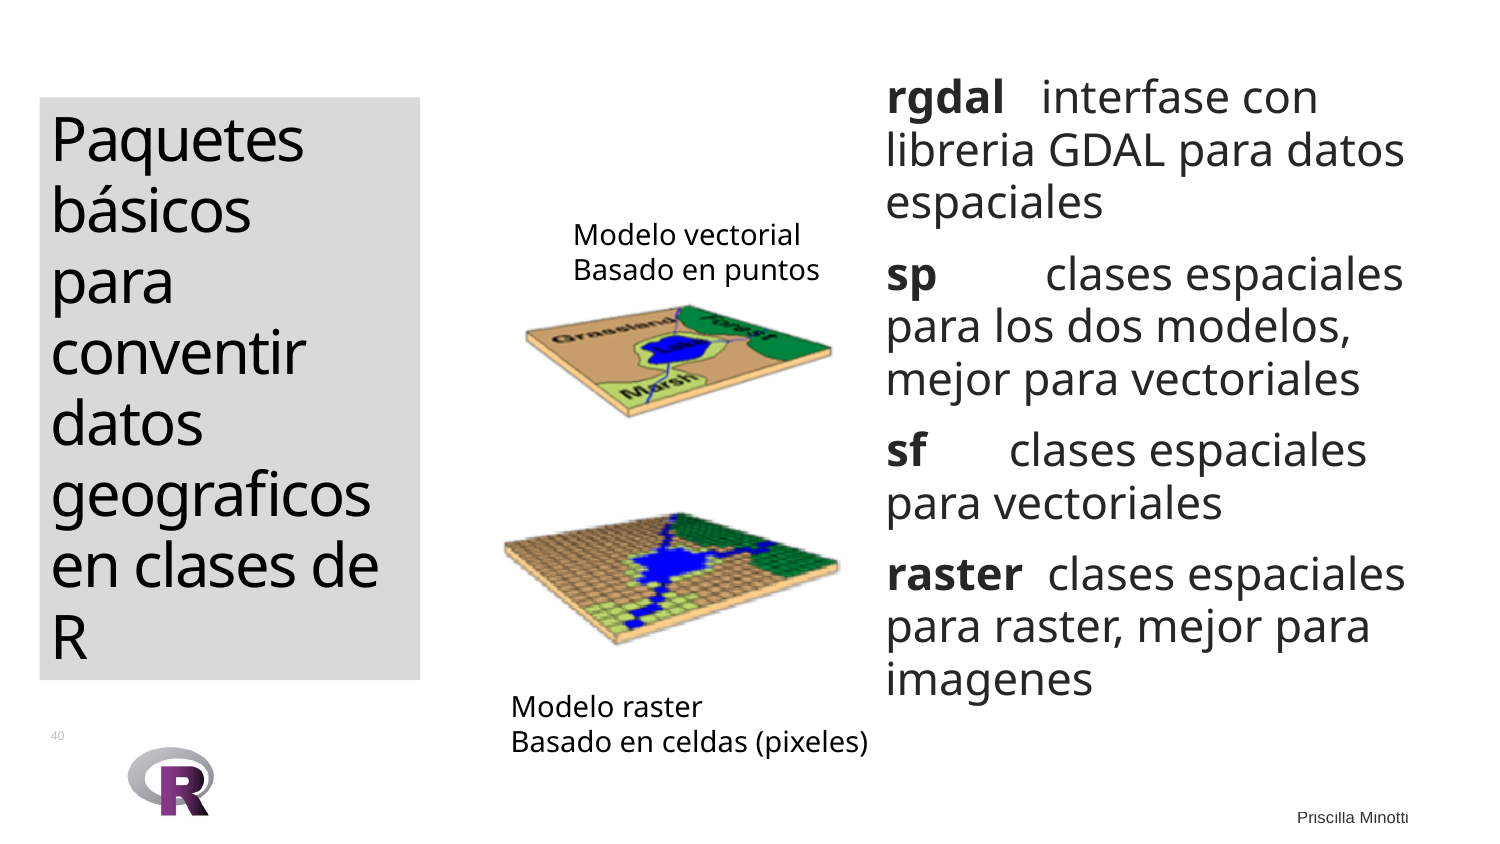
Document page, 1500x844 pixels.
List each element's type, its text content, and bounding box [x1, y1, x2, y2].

title Paquetes básicos para conventir datos geograficos en clases de R [39, 97, 421, 681]
list rgdal interfase con libreria GDAL para datos espaciales sp clases espaciales para los dos modelos, mejor para vectoriales sf clases espaciales para vectoriales raster clases espaciales para raster, mejor para imagenes [863, 64, 1456, 714]
picture [499, 242, 881, 683]
text_box Modelo vectorial Basado en puntos [561, 210, 832, 242]
text_box Modelo raster Basado en celdas (pixeles) [499, 683, 880, 765]
footer Priscilla Minotti [801, 806, 1421, 835]
slide_number 40 [39, 723, 460, 844]
